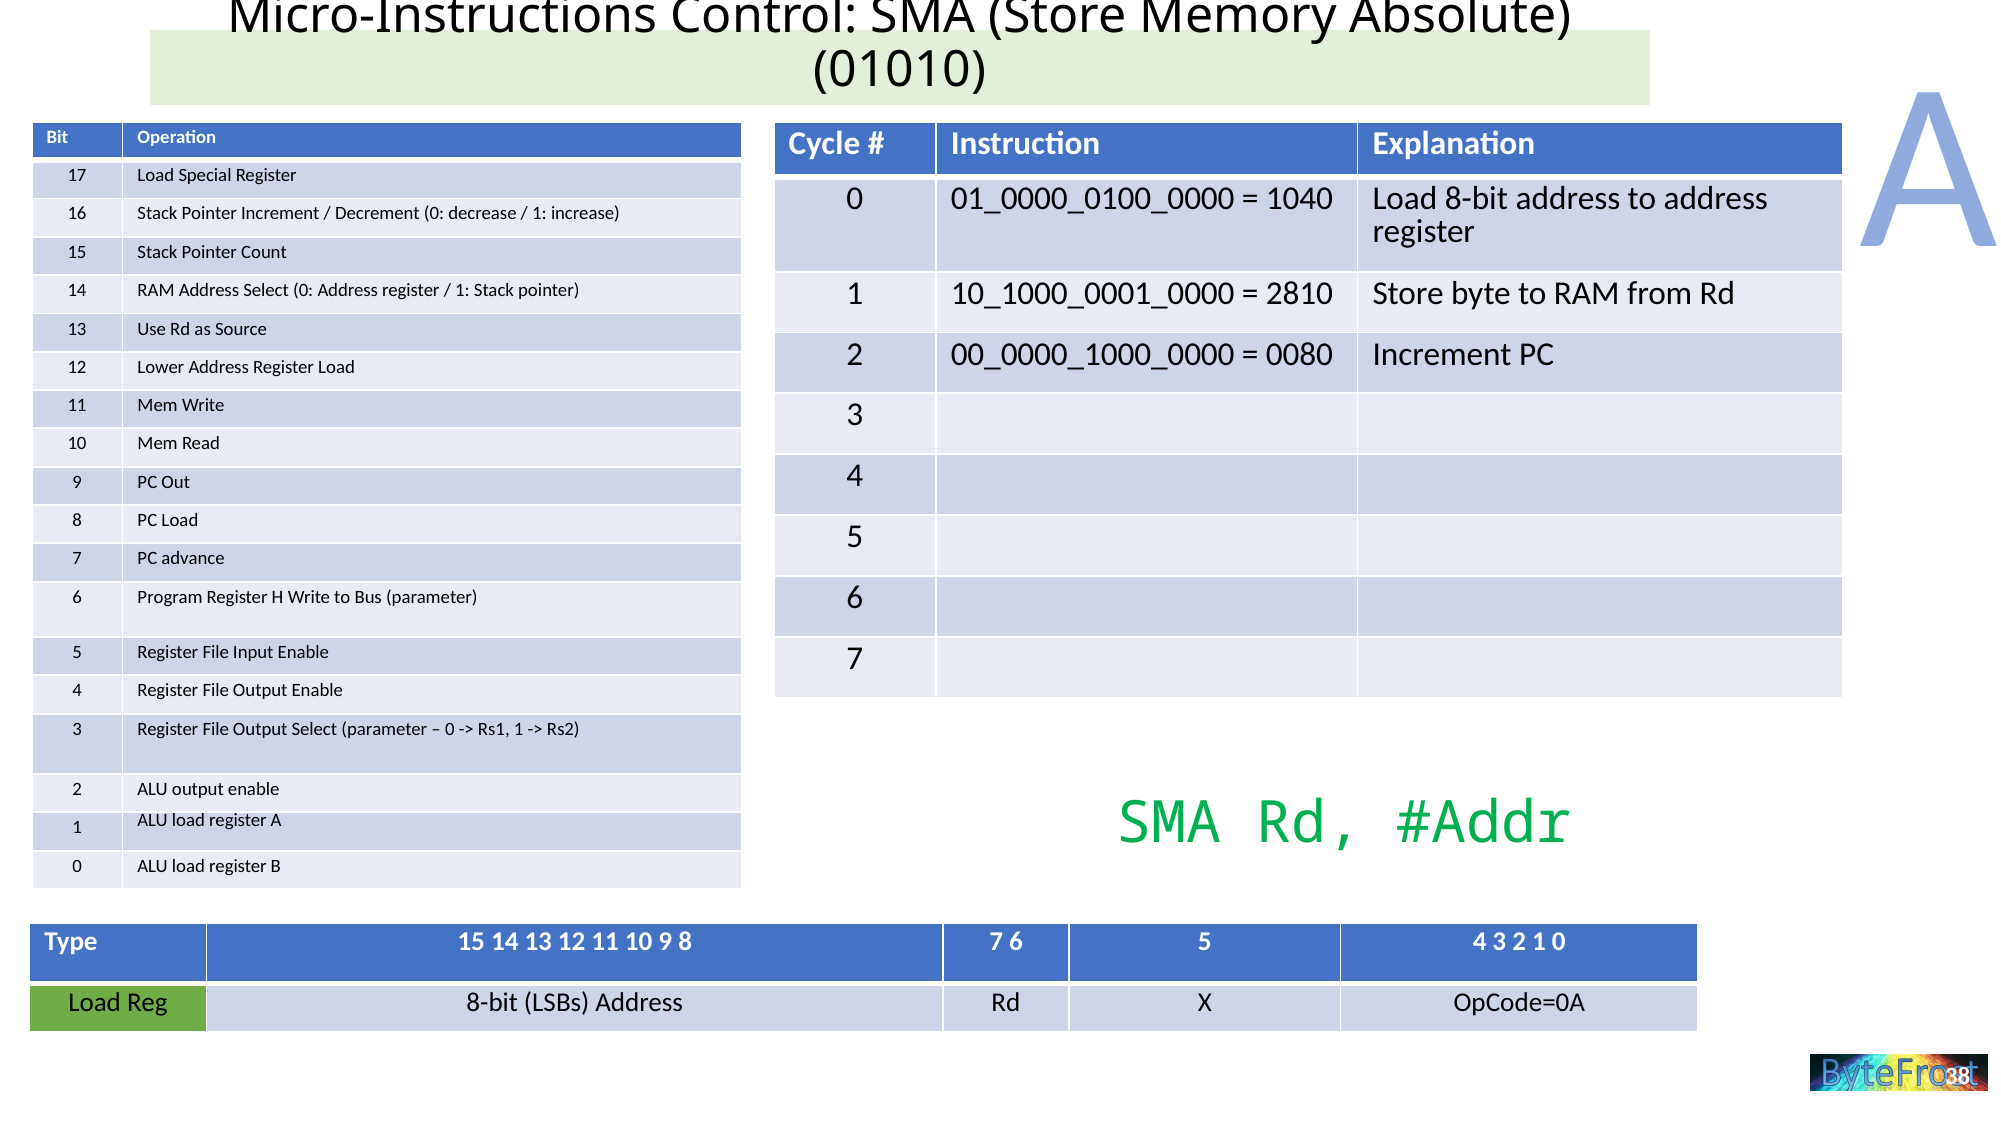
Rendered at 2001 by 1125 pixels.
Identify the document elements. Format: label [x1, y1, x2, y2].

table_cell [123, 544, 741, 581]
table_header [207, 924, 942, 981]
picture [1810, 1054, 1988, 1091]
text_box [1066, 776, 1587, 862]
table_cell [775, 516, 935, 575]
table_header [1070, 924, 1340, 981]
table_cell [1358, 455, 1842, 514]
table_cell [33, 314, 122, 351]
table_cell [937, 273, 1357, 332]
table_cell [33, 583, 122, 636]
table_header [123, 123, 741, 157]
table_cell [123, 353, 741, 389]
table_cell [123, 638, 741, 674]
table_cell [123, 199, 741, 236]
table_cell [123, 813, 741, 850]
table_cell [775, 273, 935, 332]
table_cell [775, 394, 935, 453]
table_cell [123, 852, 741, 888]
table_cell [937, 333, 1357, 392]
table_cell [1358, 394, 1842, 453]
table_cell [1358, 273, 1842, 332]
table_cell [937, 638, 1357, 697]
table_cell [123, 468, 741, 504]
table_cell [33, 353, 122, 389]
table_header [944, 924, 1068, 981]
table_cell [33, 813, 122, 850]
table_cell [1358, 516, 1842, 575]
table_cell [33, 199, 122, 236]
table_cell [775, 180, 935, 271]
table_header [937, 123, 1357, 174]
table_cell [207, 986, 942, 1031]
table_cell [123, 163, 741, 198]
table_cell [123, 238, 741, 274]
table_cell [123, 314, 741, 351]
table_cell [775, 638, 935, 697]
table_cell [123, 429, 741, 466]
table_cell [1358, 577, 1842, 636]
table_cell [33, 676, 122, 713]
table_cell [33, 638, 122, 674]
table_cell [33, 429, 122, 466]
table_cell [33, 468, 122, 504]
table_cell [1358, 333, 1842, 392]
table_cell [937, 516, 1357, 575]
table_cell [30, 986, 206, 1031]
title [150, 29, 1650, 105]
table_cell [33, 163, 122, 198]
text_box [1844, 0, 2000, 303]
table_cell [33, 506, 122, 542]
table_cell [775, 333, 935, 392]
table_cell [1358, 638, 1842, 697]
table_cell [123, 276, 741, 313]
table_header [30, 924, 206, 981]
table_cell [33, 391, 122, 427]
table_cell [775, 455, 935, 514]
table_cell [123, 676, 741, 713]
table_cell [33, 276, 122, 313]
table_cell [775, 577, 935, 636]
table_cell [1070, 986, 1340, 1031]
table_header [33, 123, 122, 157]
table_cell [123, 506, 741, 542]
table_cell [33, 238, 122, 274]
table_cell [33, 715, 122, 773]
table_cell [123, 583, 741, 636]
table_cell [937, 394, 1357, 453]
table_cell [123, 775, 741, 811]
table_cell [123, 715, 741, 773]
table_cell [33, 852, 122, 888]
table_header [1358, 123, 1842, 174]
text_box [1535, 1044, 1986, 1105]
table_cell [1358, 180, 1842, 271]
table_cell [123, 391, 741, 427]
table_header [1341, 924, 1697, 981]
table_cell [937, 180, 1357, 271]
table_cell [937, 577, 1357, 636]
table_cell [1341, 986, 1697, 1031]
table_cell [937, 455, 1357, 514]
table_header [775, 123, 935, 174]
table_cell [33, 544, 122, 581]
table_cell [33, 775, 122, 811]
table_cell [944, 986, 1068, 1031]
